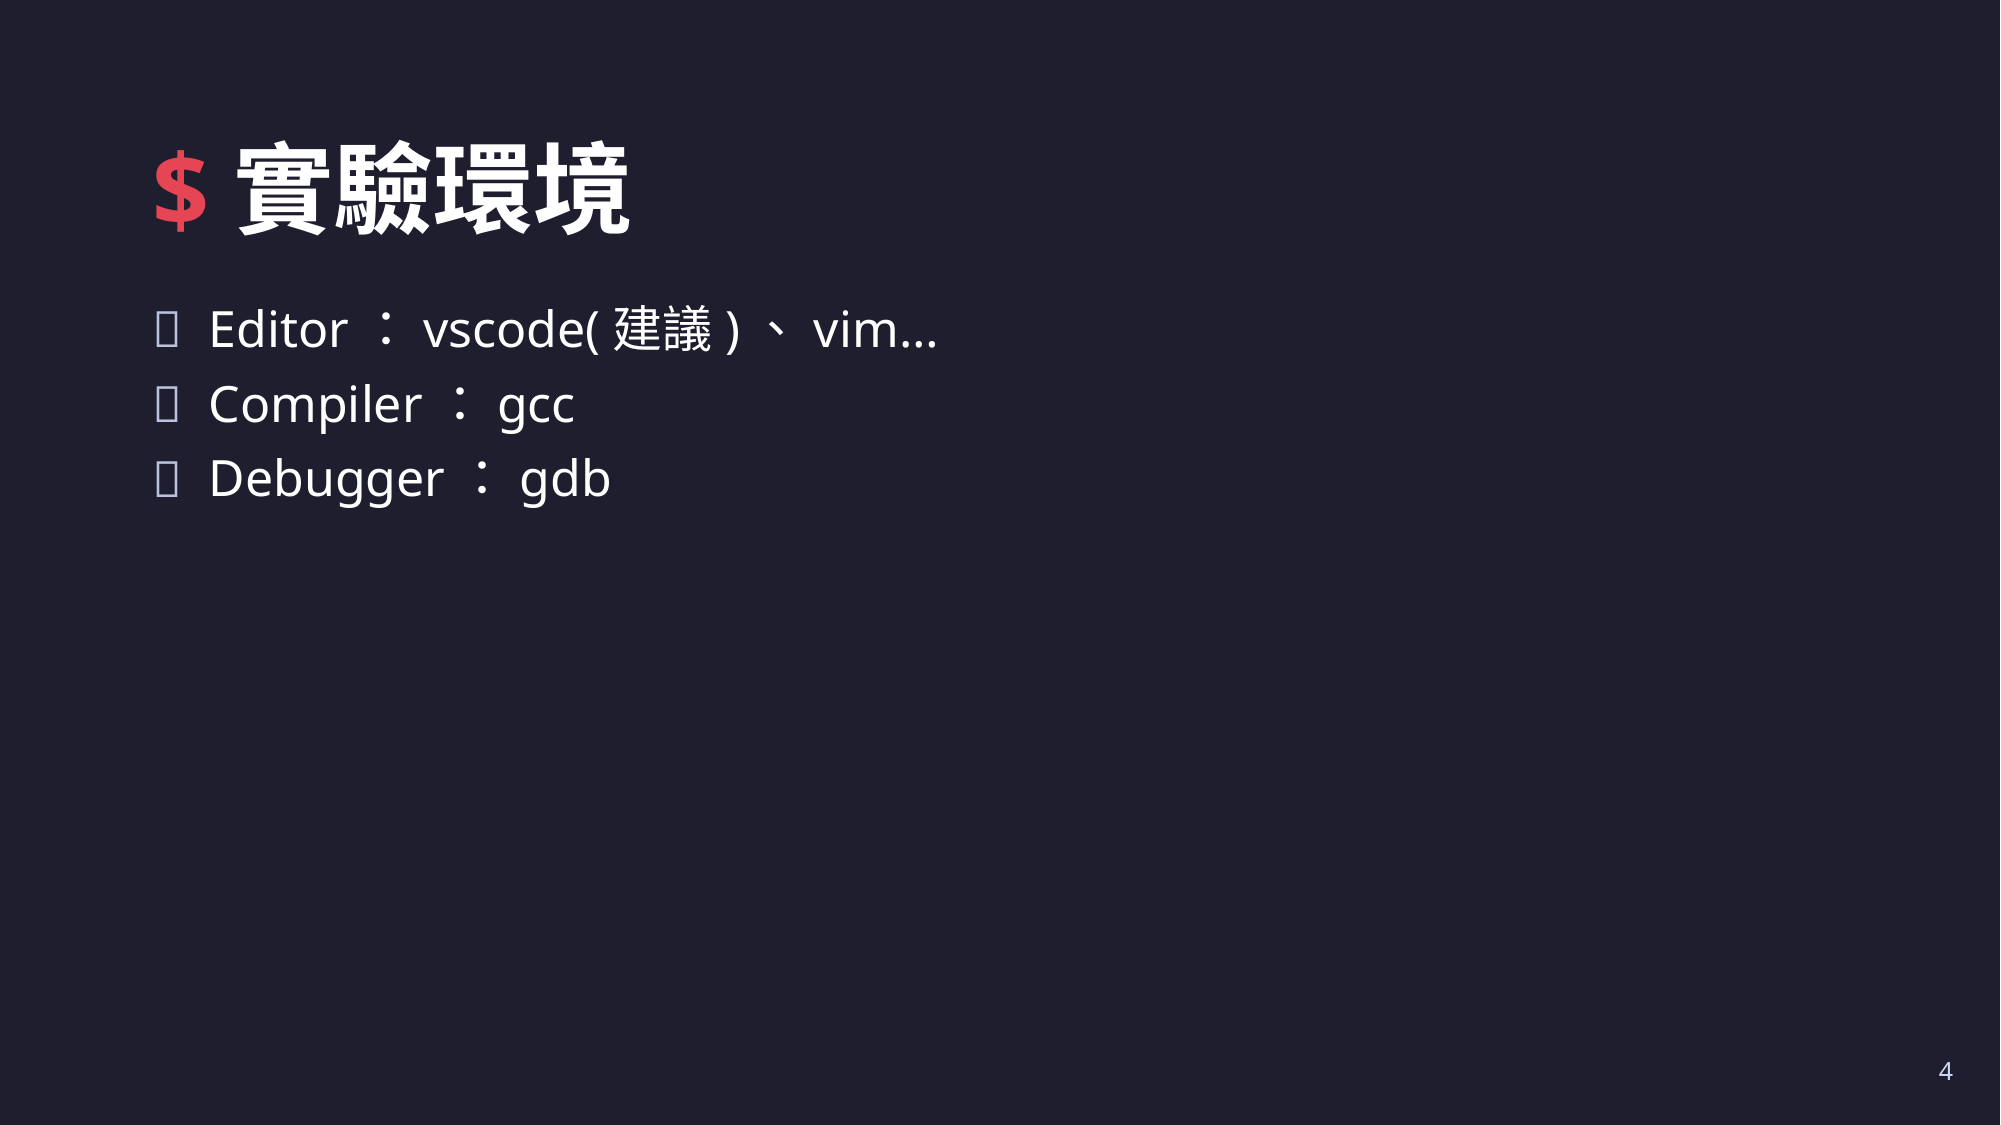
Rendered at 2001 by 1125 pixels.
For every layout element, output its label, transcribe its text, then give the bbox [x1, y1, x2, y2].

title $實驗環境 [137, 117, 1863, 271]
list Editor：vscode(建議)、vim… Compiler：gcc Debugger：gdb [137, 296, 1863, 1014]
slide_number 4 [1518, 1042, 1969, 1103]
